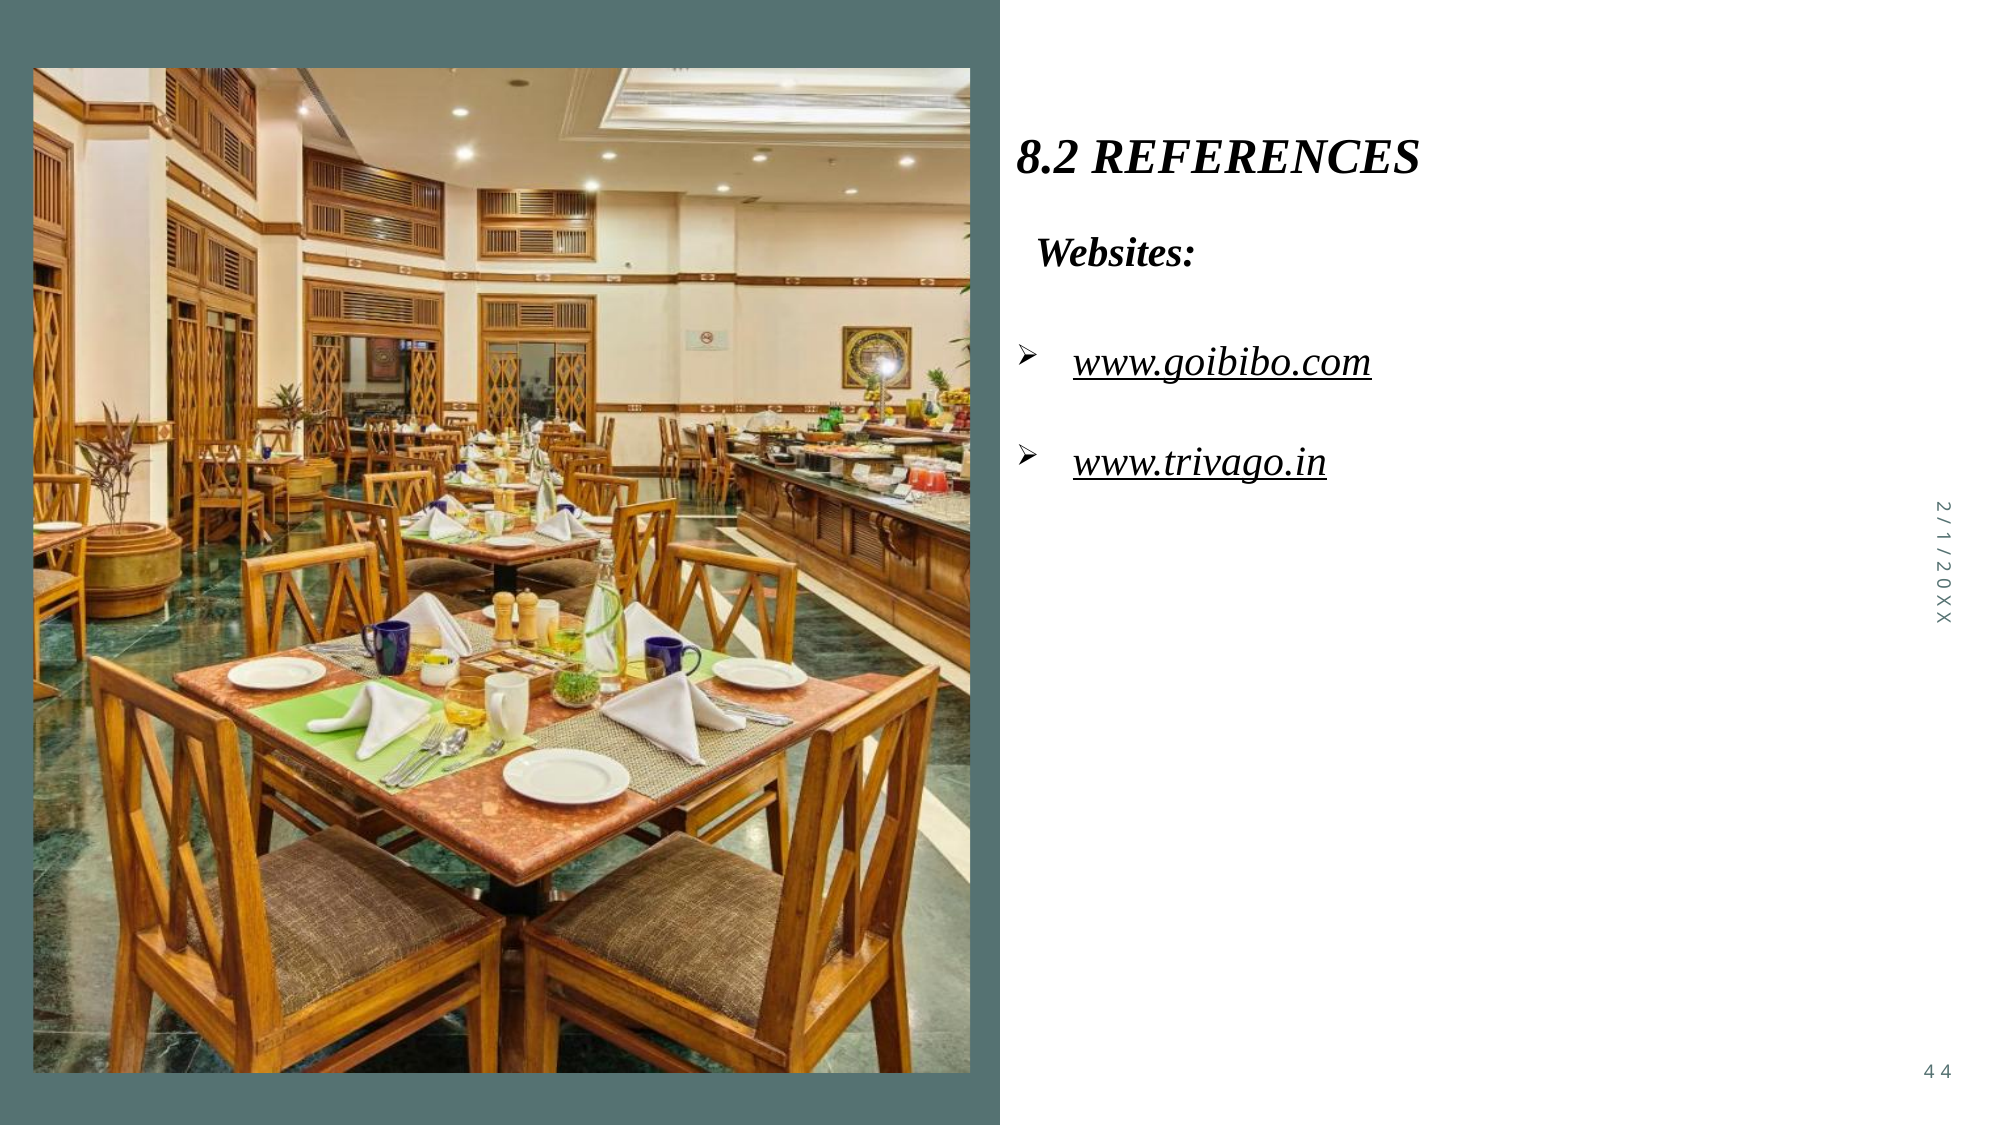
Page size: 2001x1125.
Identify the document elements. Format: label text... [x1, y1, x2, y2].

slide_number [1911, 224, 1979, 900]
picture [33, 68, 971, 1073]
slide_number 44 [1823, 1042, 1967, 1103]
list 8.2 REFERENCES Websites: www.goibibo.com www.trivago.in [1001, 86, 1912, 832]
